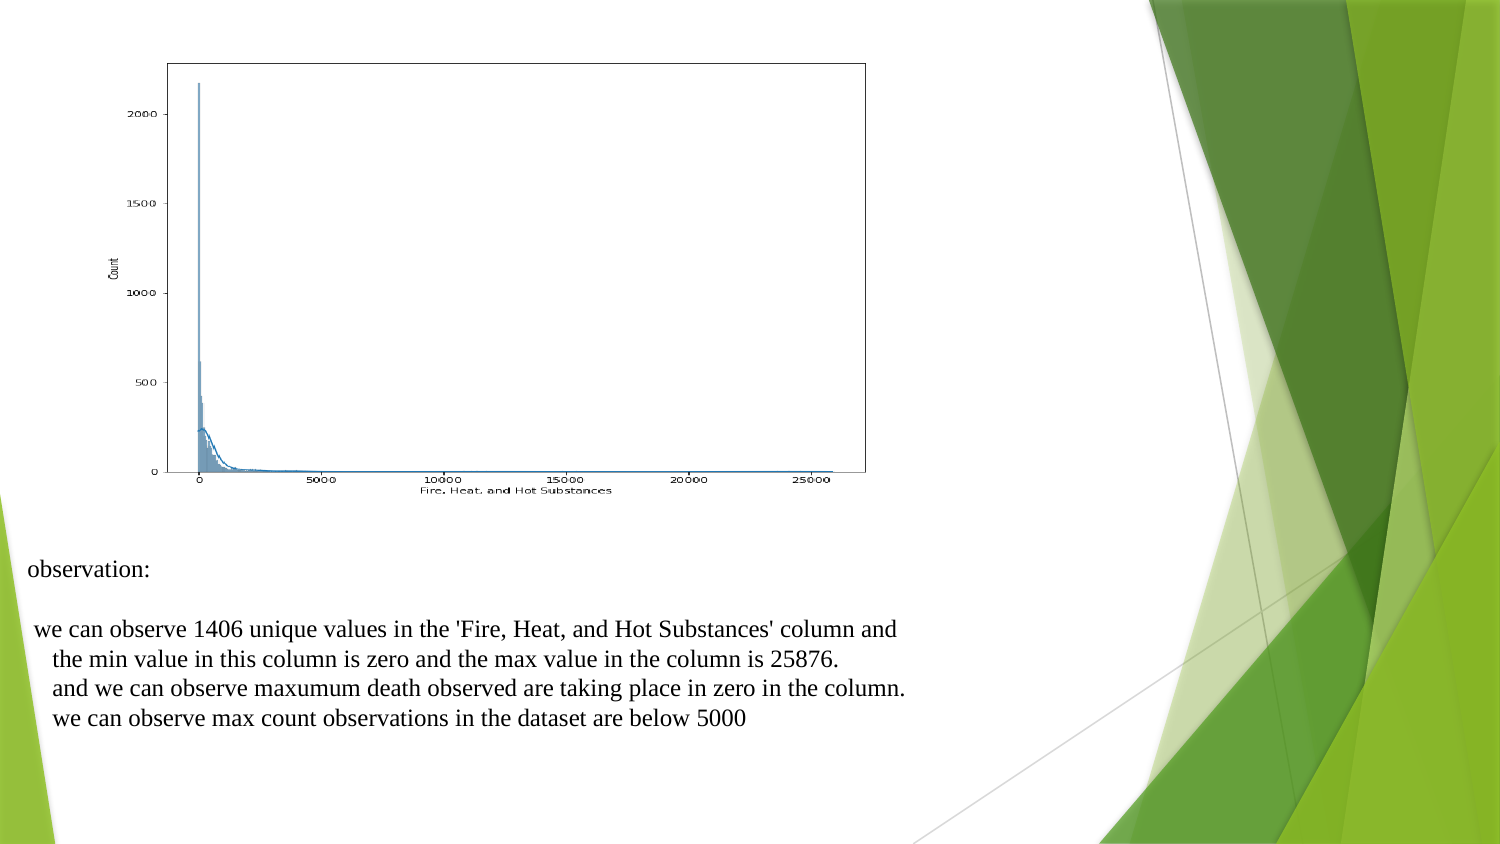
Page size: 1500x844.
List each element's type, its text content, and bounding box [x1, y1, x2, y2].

picture [74, 58, 1015, 504]
text_box observation: we can observe 1406 unique values in the 'Fire, Heat, and Hot Substances' column and the min value in this column is zero and the max value in the column is 25876. and we can observe maxumum death observed are taking place in zero in the column. we can observe max count observations in the dataset are below 5000 [12, 395, 1450, 740]
